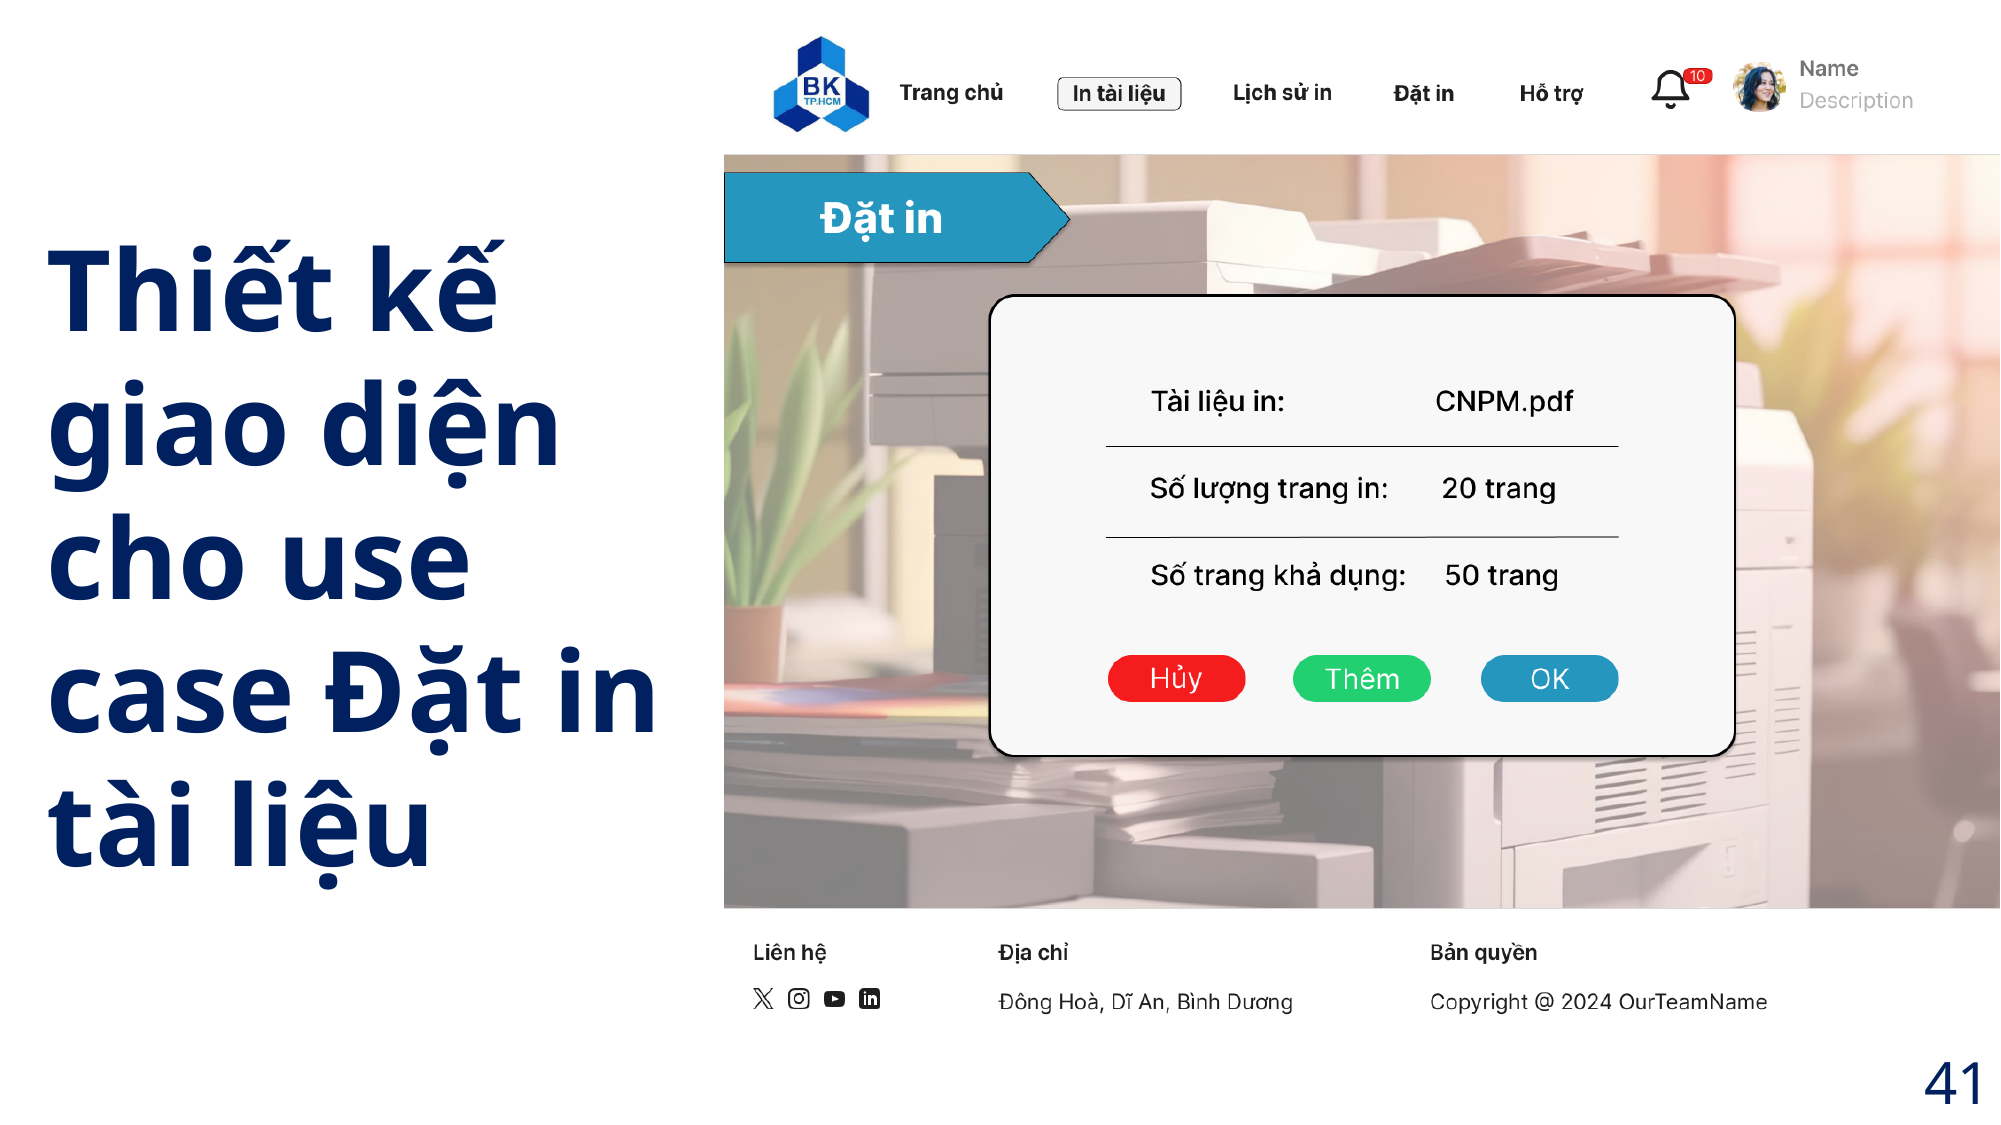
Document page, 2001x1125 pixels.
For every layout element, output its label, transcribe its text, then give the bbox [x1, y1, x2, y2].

picture [723, 0, 2000, 1040]
text_box 41 [1909, 1040, 2000, 1124]
text_box Thiết kế giao diện cho use case Đặt in tài liệu [46, 225, 671, 1027]
